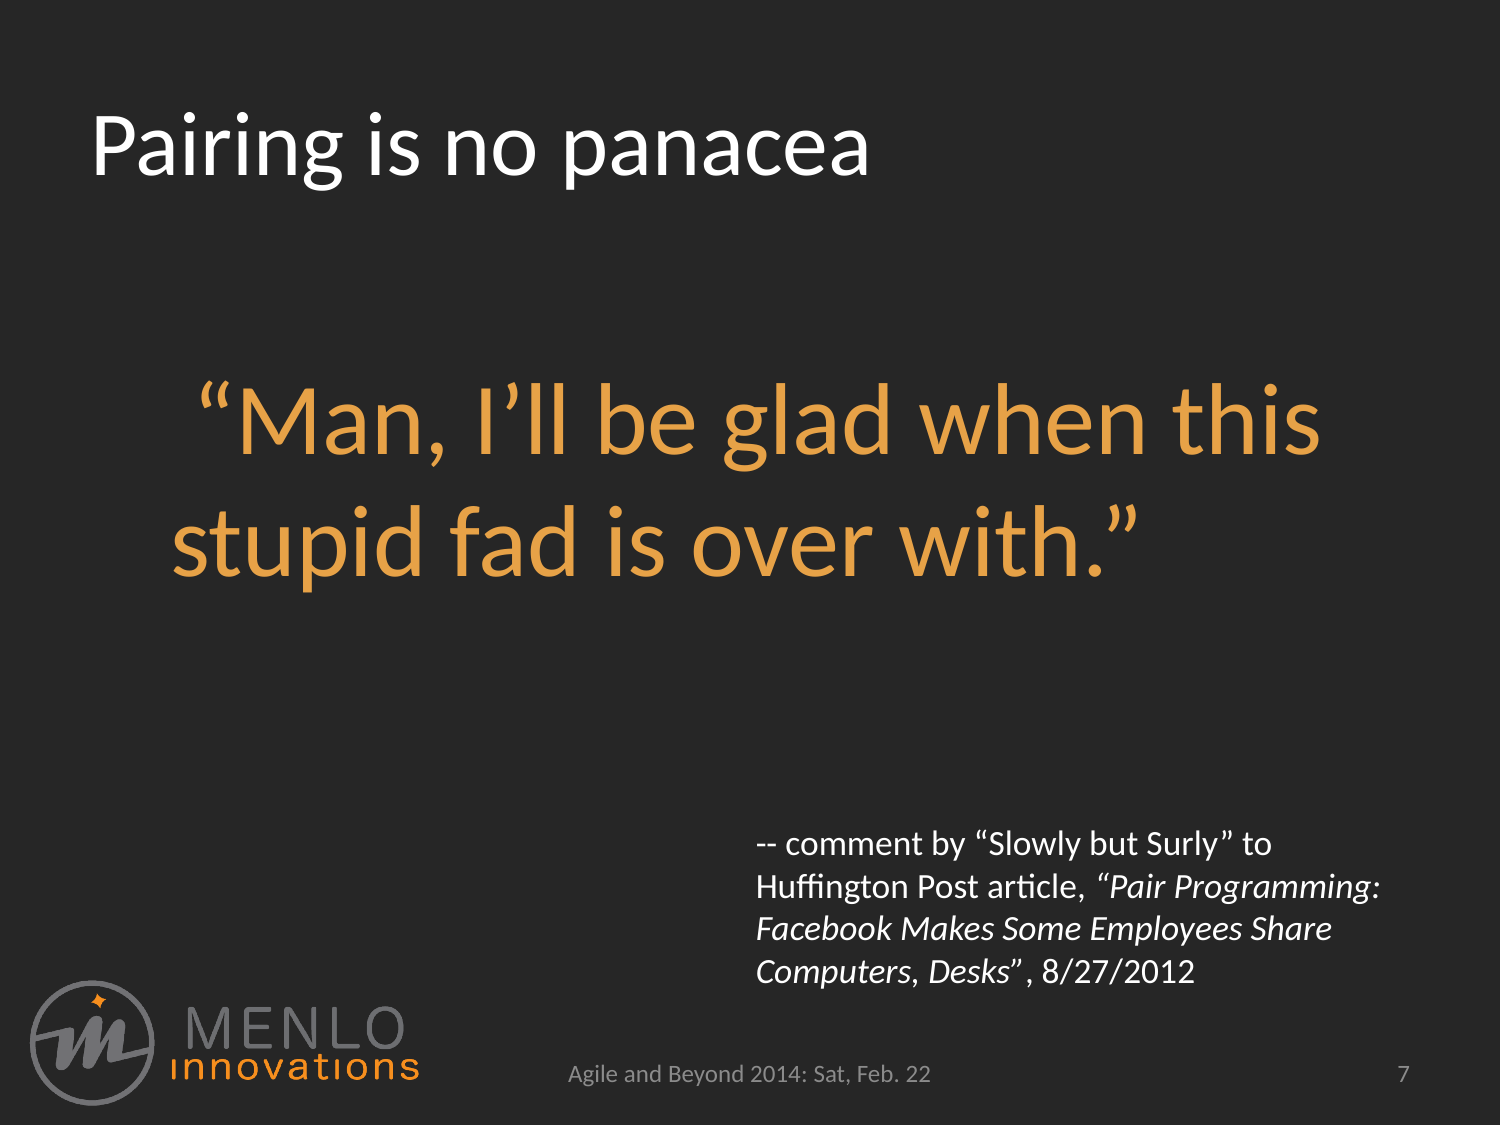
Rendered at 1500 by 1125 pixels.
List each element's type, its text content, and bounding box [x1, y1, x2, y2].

title Pairing is no panacea [75, 45, 1425, 233]
text_box -- comment by “Slowly but Surly” to Huffington Post article, “Pair Programming: Facebook Makes Some Employees Share Computers, Desks”, 8/27/2012 [749, 667, 1427, 1125]
footer Agile and Beyond 2014: Sat, Feb. 22 [512, 1042, 988, 1103]
text_box “Man, I’ll be glad when this stupid fad is over with.” [164, 333, 1372, 616]
slide_number 7 [1074, 1042, 1425, 1103]
picture [24, 974, 425, 1111]
